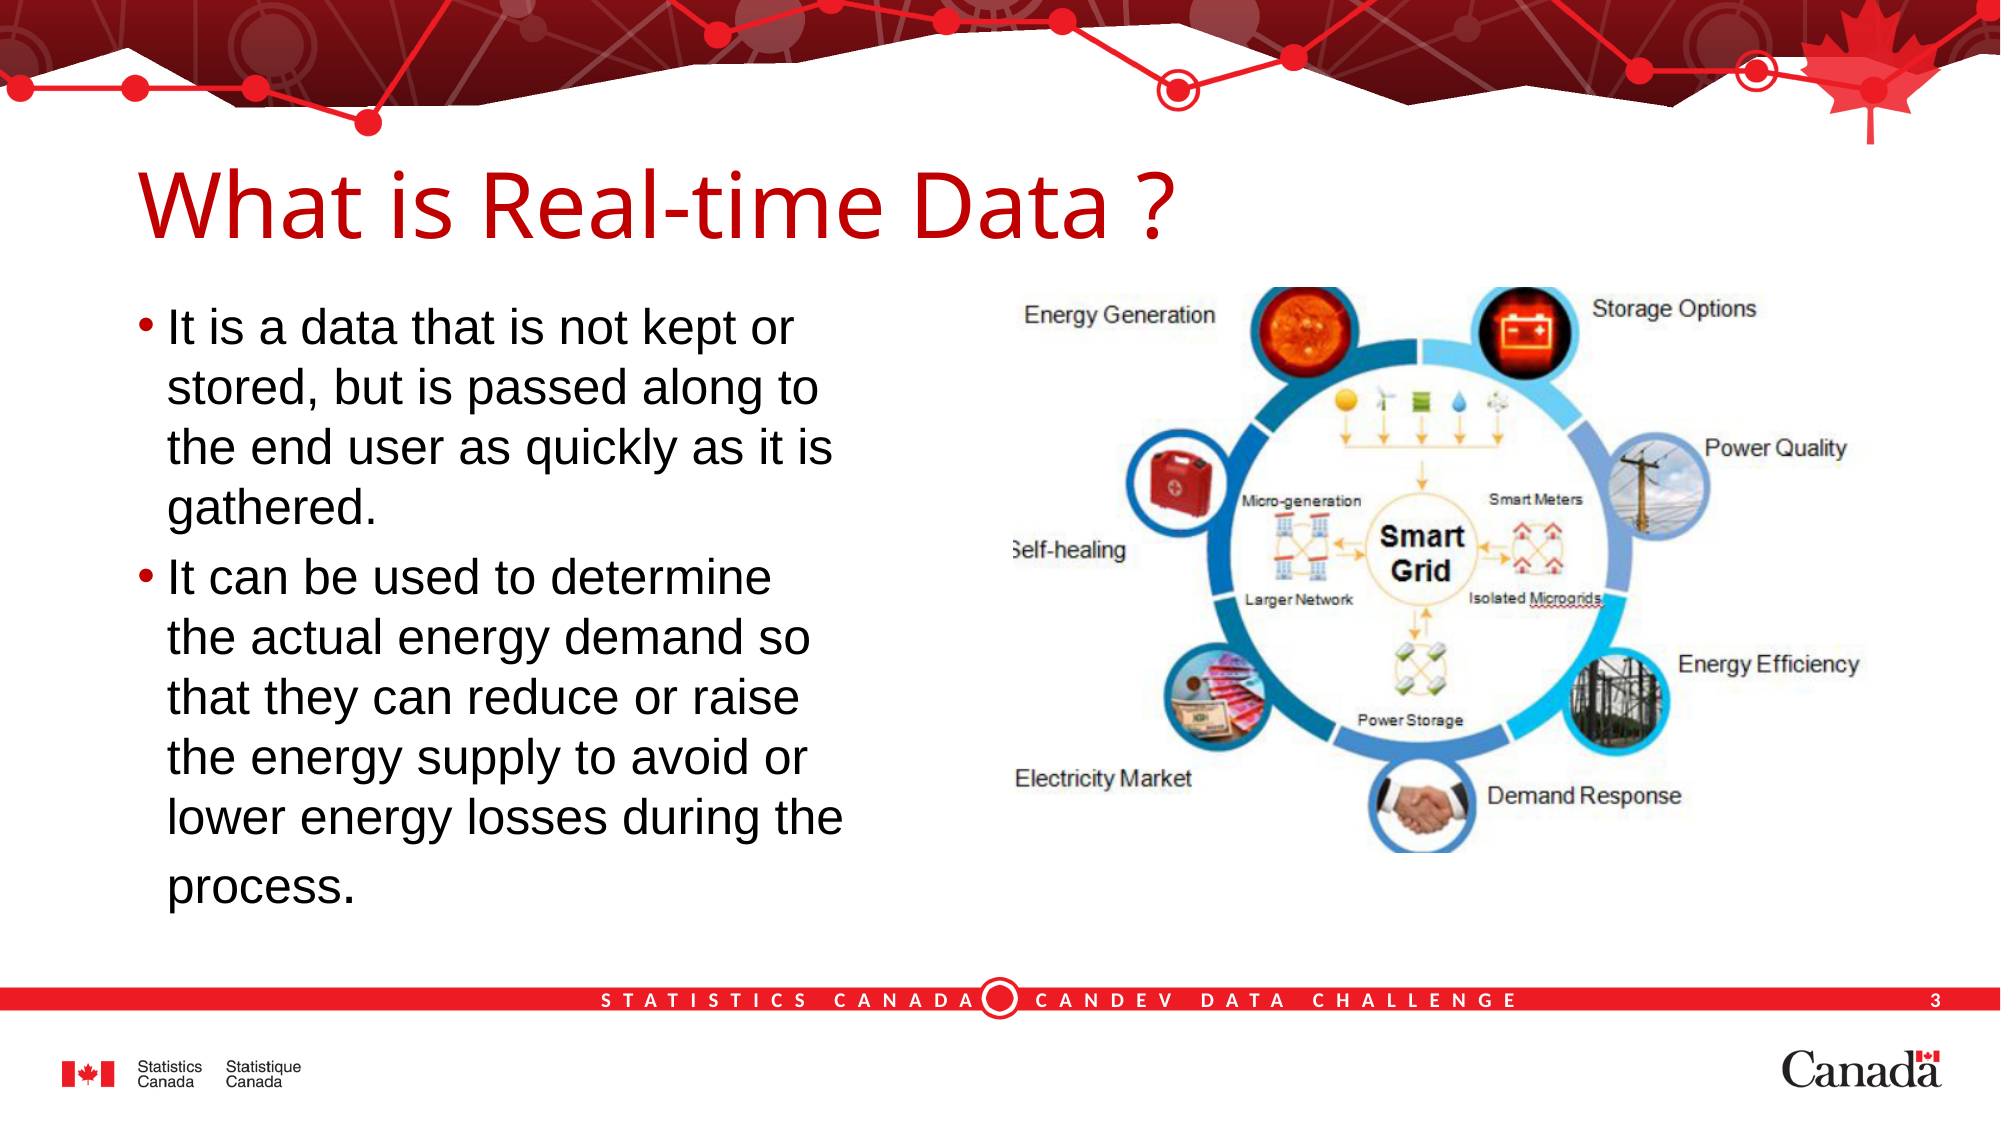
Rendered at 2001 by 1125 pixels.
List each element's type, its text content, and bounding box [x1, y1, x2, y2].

footer STATISTICS CANADA CANDEV DATA CHALLENGE [548, 979, 1567, 1018]
title What is Real-time Data ? [122, 139, 1864, 270]
picture [0, 0, 2001, 1125]
slide_number 3 [1868, 979, 1956, 1018]
list It is a data that is not kept or stored, but is passed along to the end user as quickly as it is gathered. It can be used to determine the actual energy demand so that they can reduce or raise the energy supply to avoid or lower energy losses during the process. [122, 287, 864, 964]
